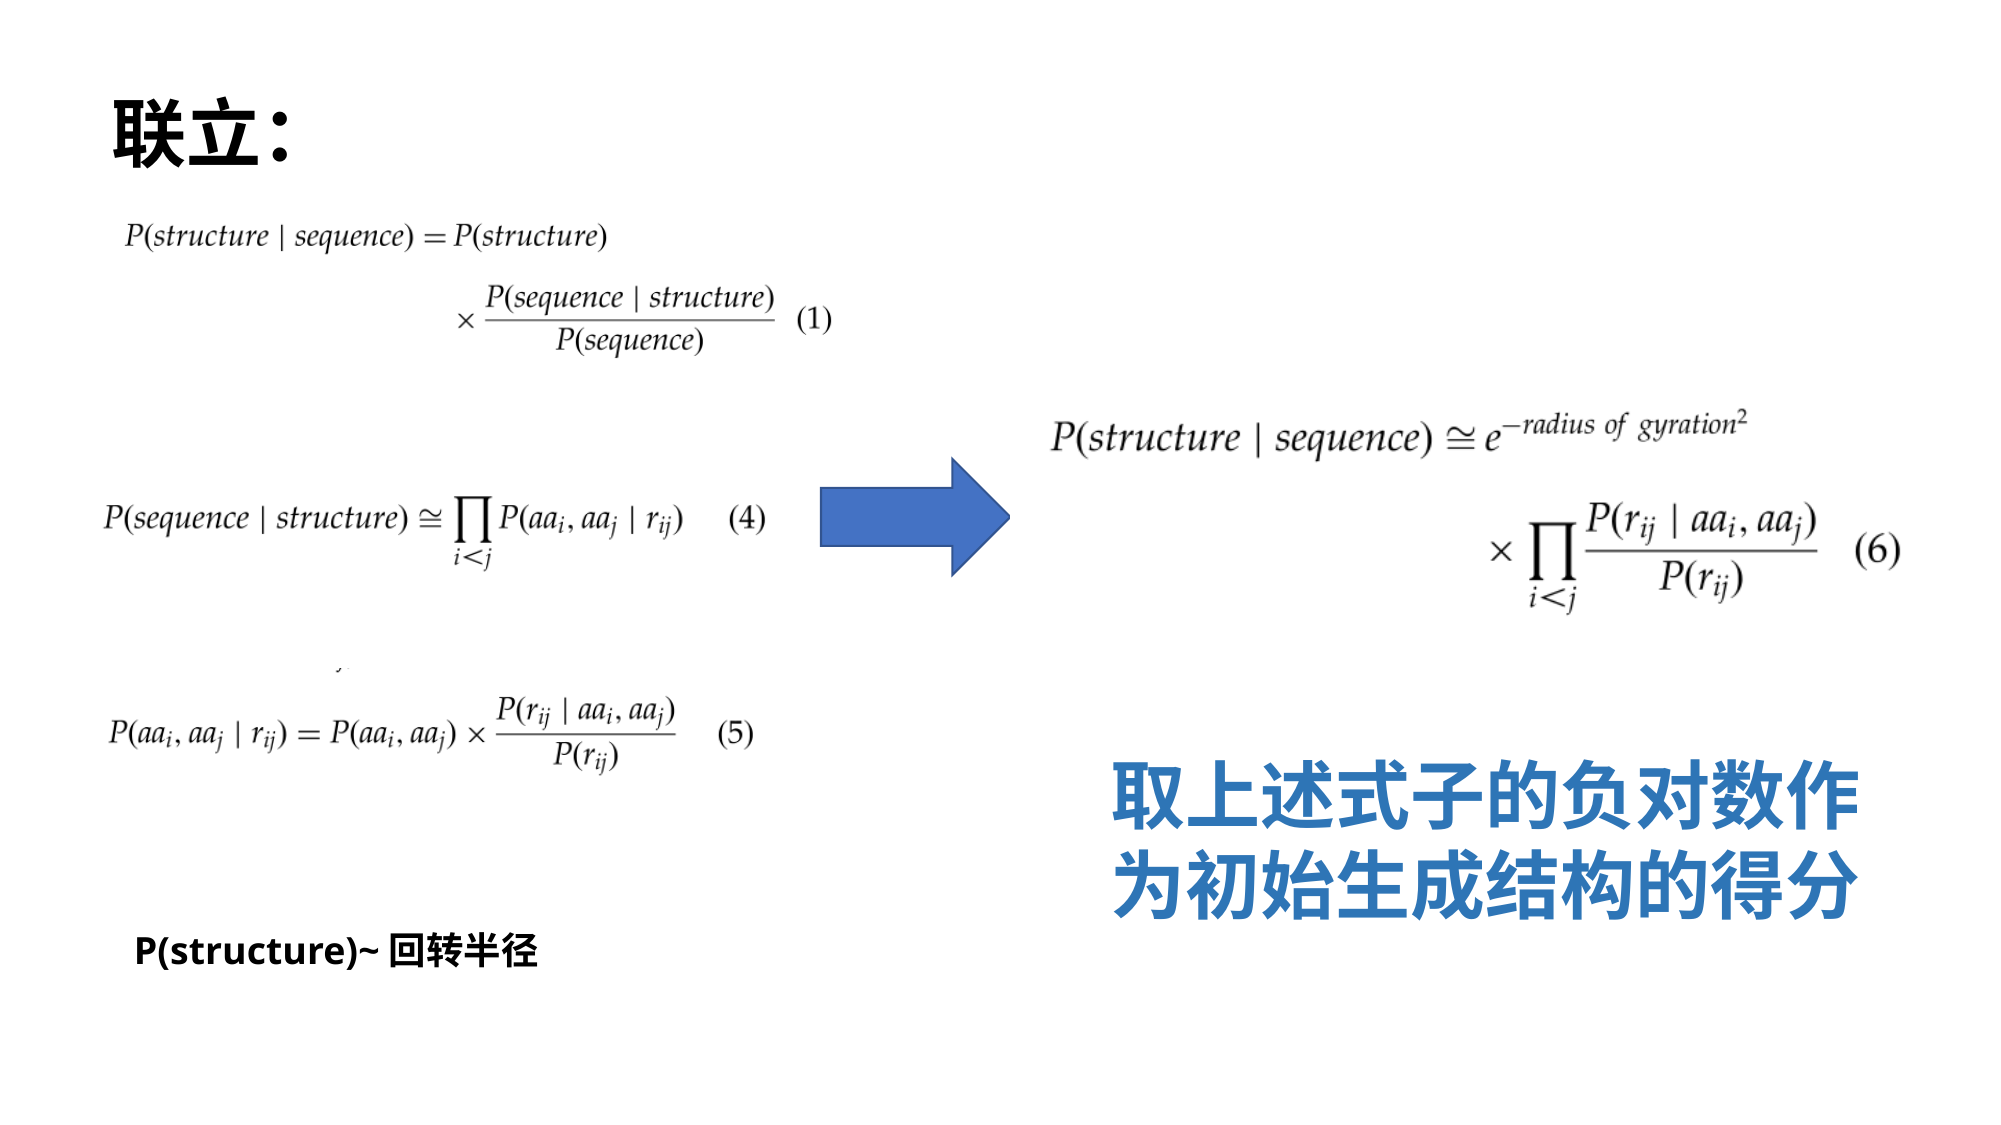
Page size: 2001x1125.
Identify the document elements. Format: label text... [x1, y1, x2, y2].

picture [83, 483, 798, 584]
text_box P(structure)~回转半径 [119, 919, 1141, 980]
text_box [819, 456, 1010, 578]
picture [1010, 384, 1936, 630]
text_box 取上述式子的负对数作为初始生成结构的得分 [1095, 740, 1917, 936]
picture [83, 668, 785, 799]
title 联立： [96, 28, 1822, 246]
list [103, 205, 853, 378]
